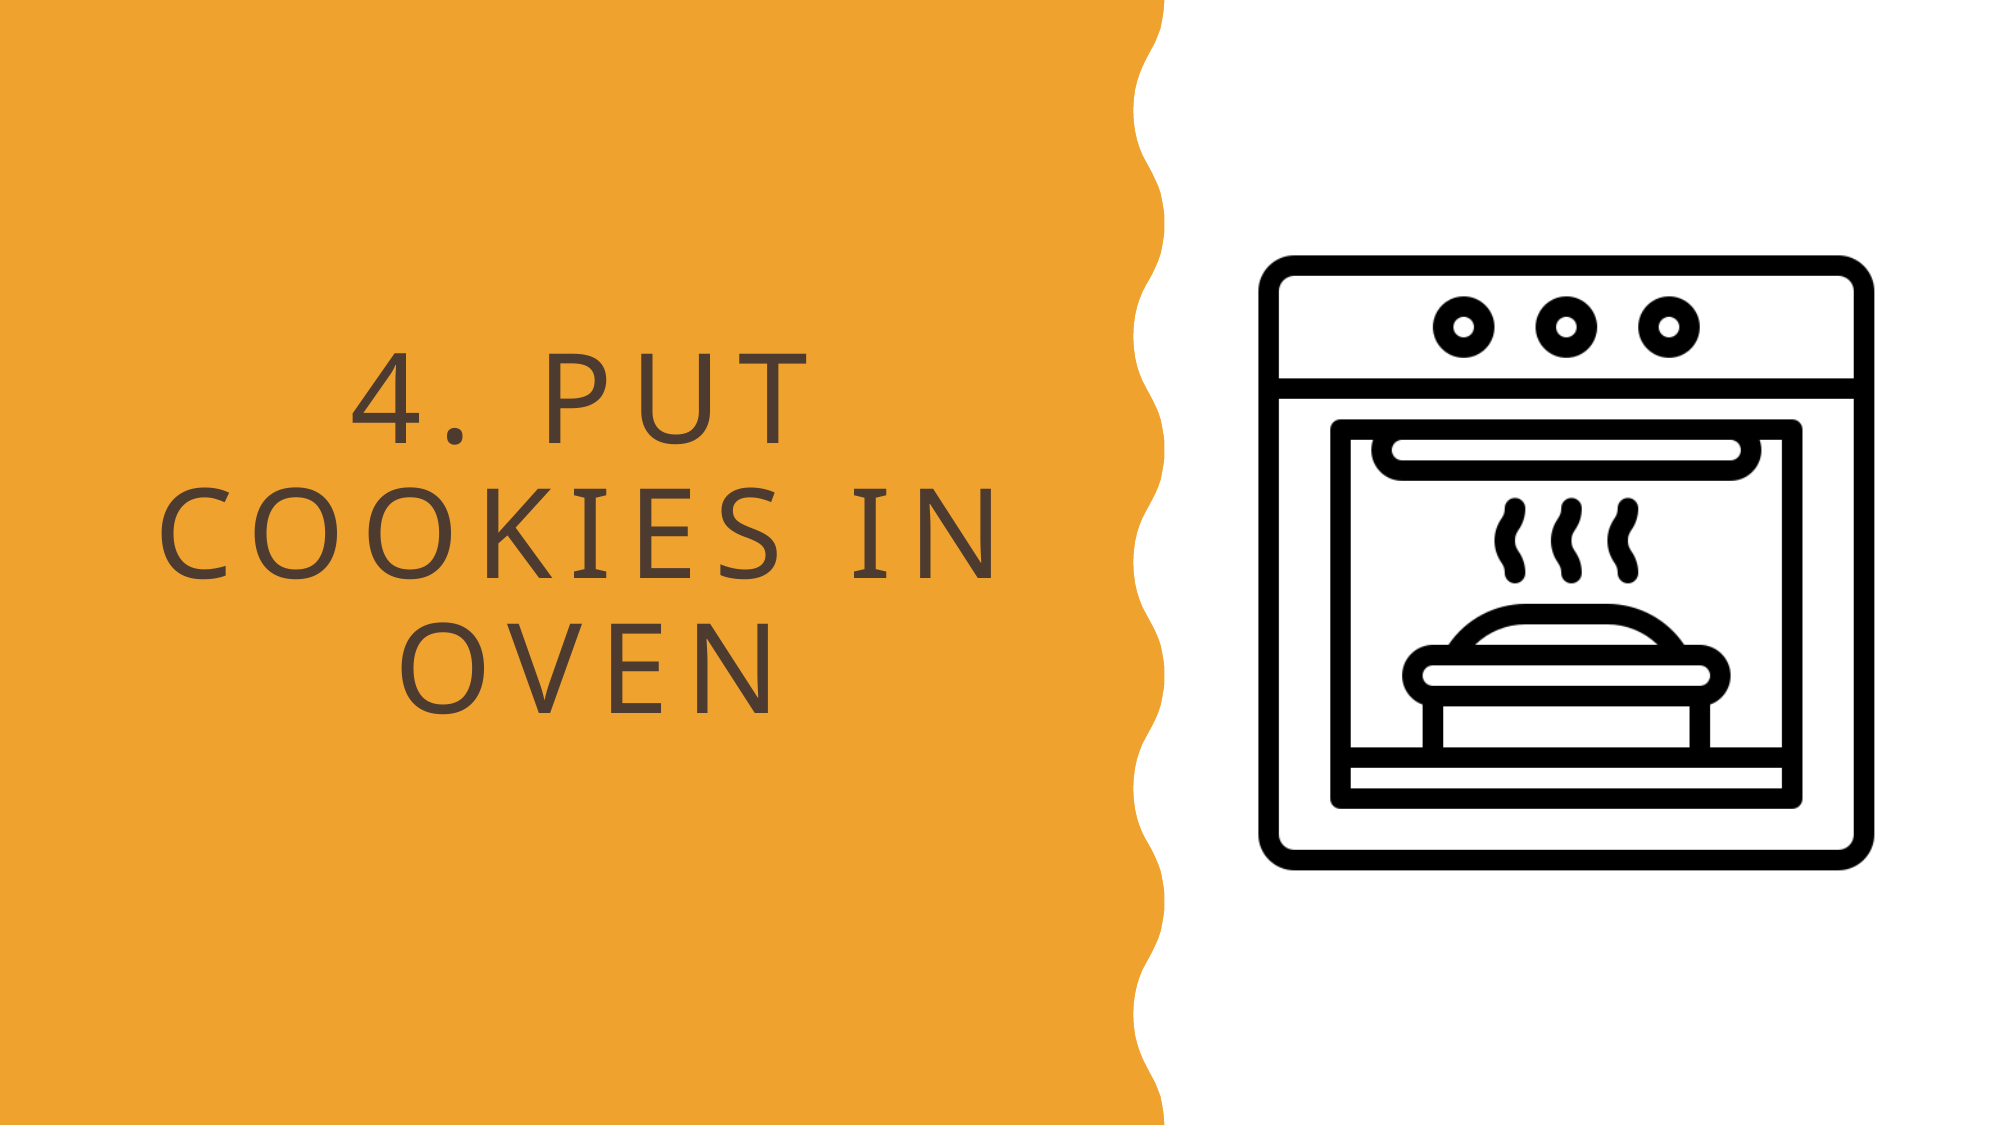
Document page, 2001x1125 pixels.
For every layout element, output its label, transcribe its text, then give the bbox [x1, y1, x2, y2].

text_box [1133, 0, 2000, 1125]
text_box [0, 0, 1164, 1125]
picture [1238, 235, 1895, 891]
title 4. Put cookies in oven [105, 156, 1070, 921]
